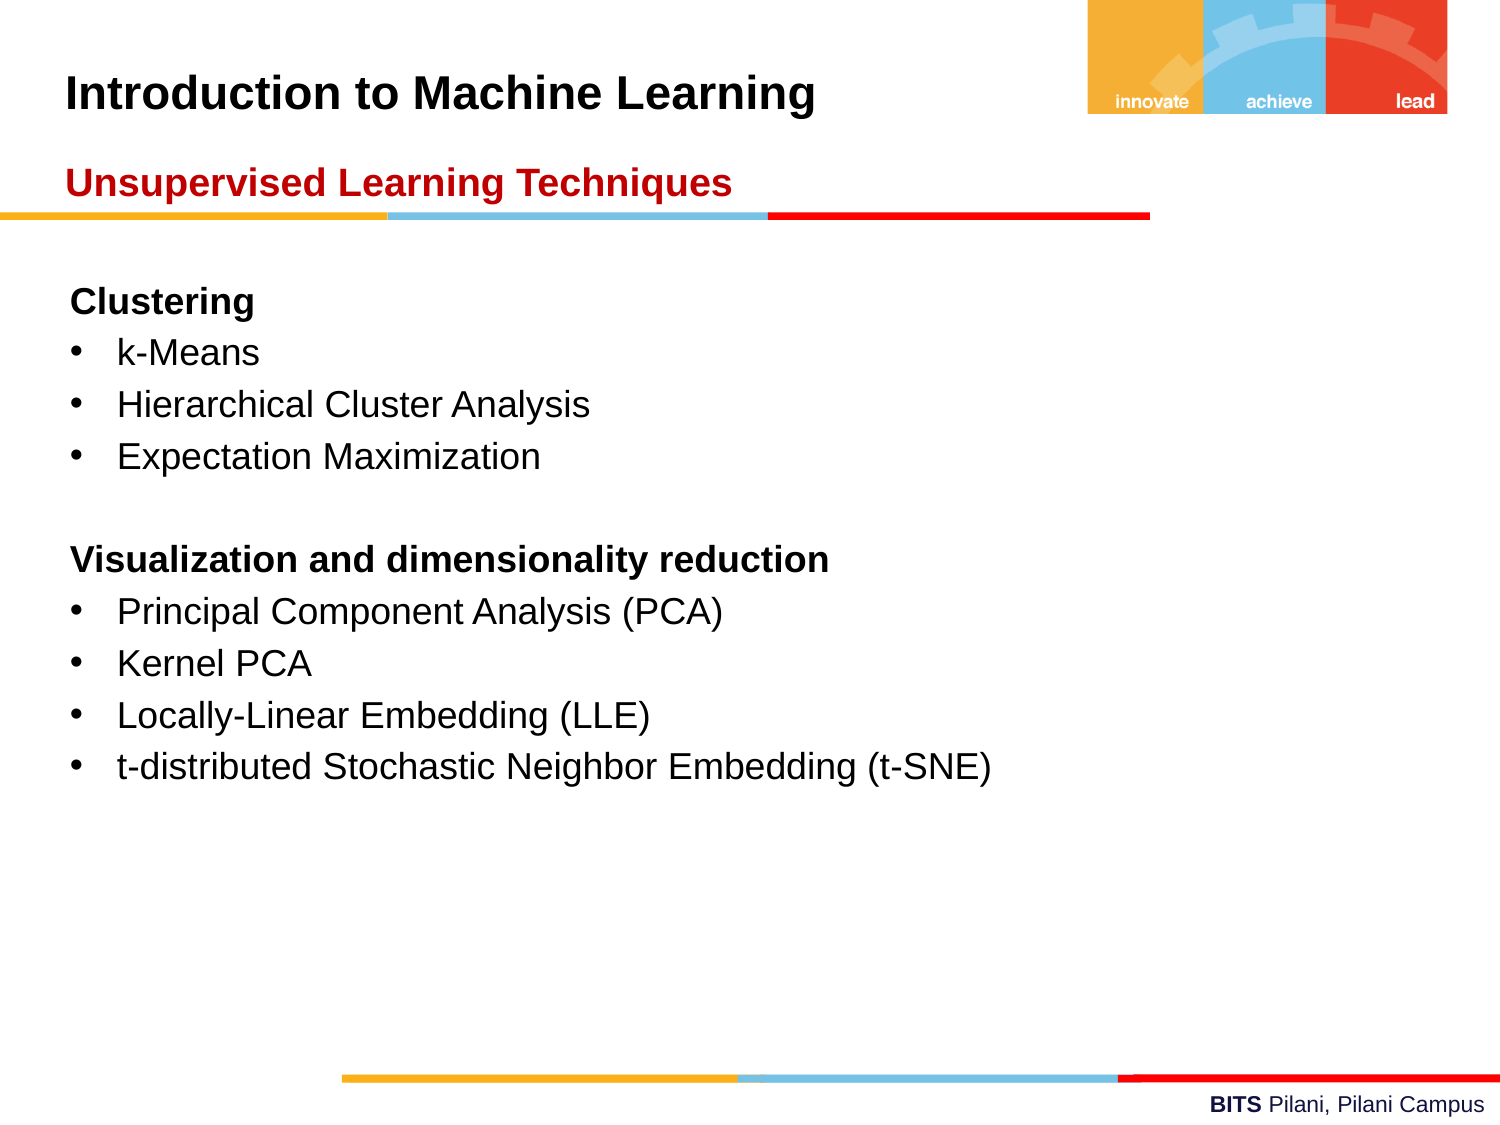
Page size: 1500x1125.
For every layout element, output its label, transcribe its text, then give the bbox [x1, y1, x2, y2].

list Introduction to Machine Learning Unsupervised Learning Techniques [50, 24, 1400, 213]
picture [1087, 0, 1448, 114]
text_box Clustering k-Means Hierarchical Cluster Analysis Expectation Maximization Visualization and dimensionality reduction Principal Component Analysis (PCA) Kernel PCA Locally-Linear Embedding (LLE) t-distributed Stochastic Neighbor Embedding (t-SNE) [52, 262, 1228, 795]
